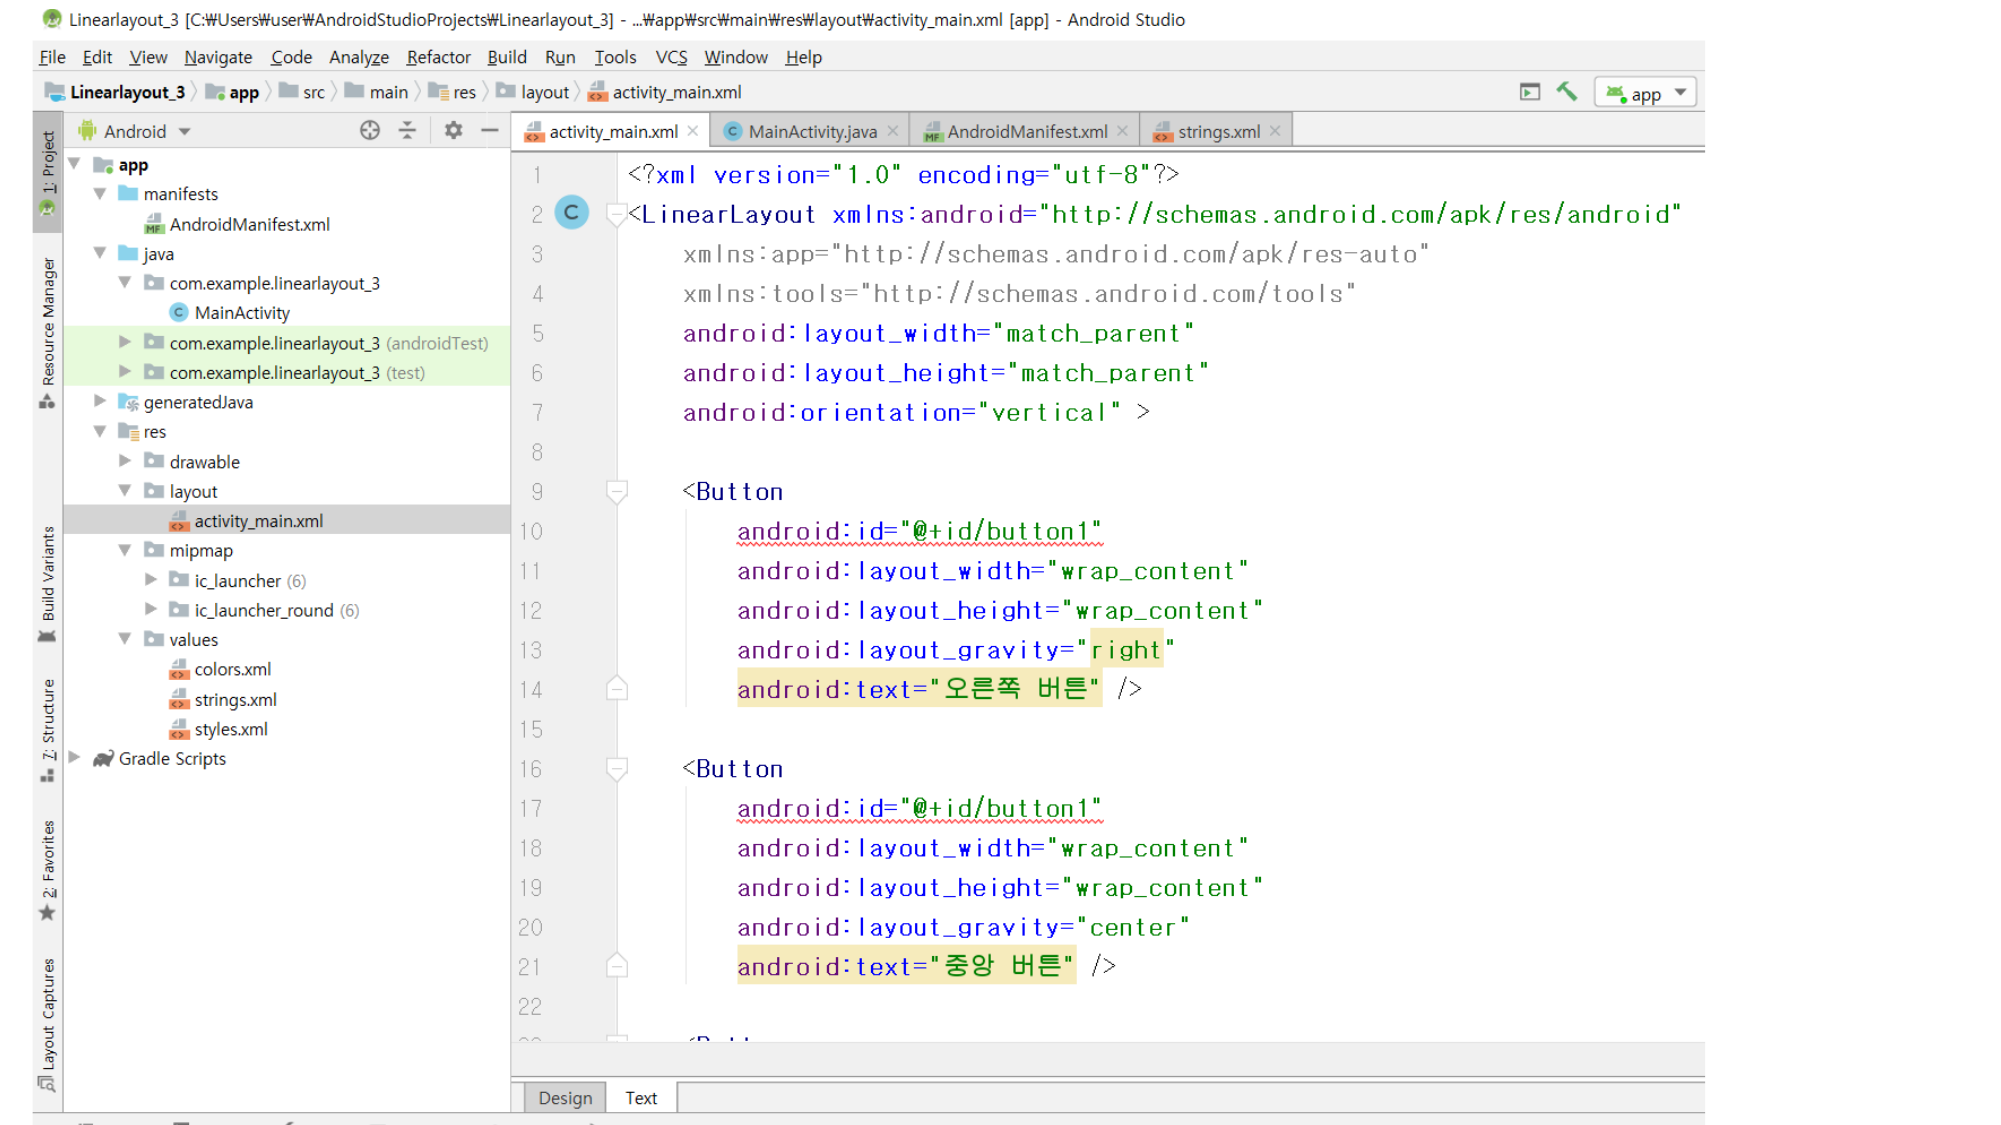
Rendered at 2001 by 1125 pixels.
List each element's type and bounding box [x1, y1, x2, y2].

picture [32, 9, 1706, 1125]
